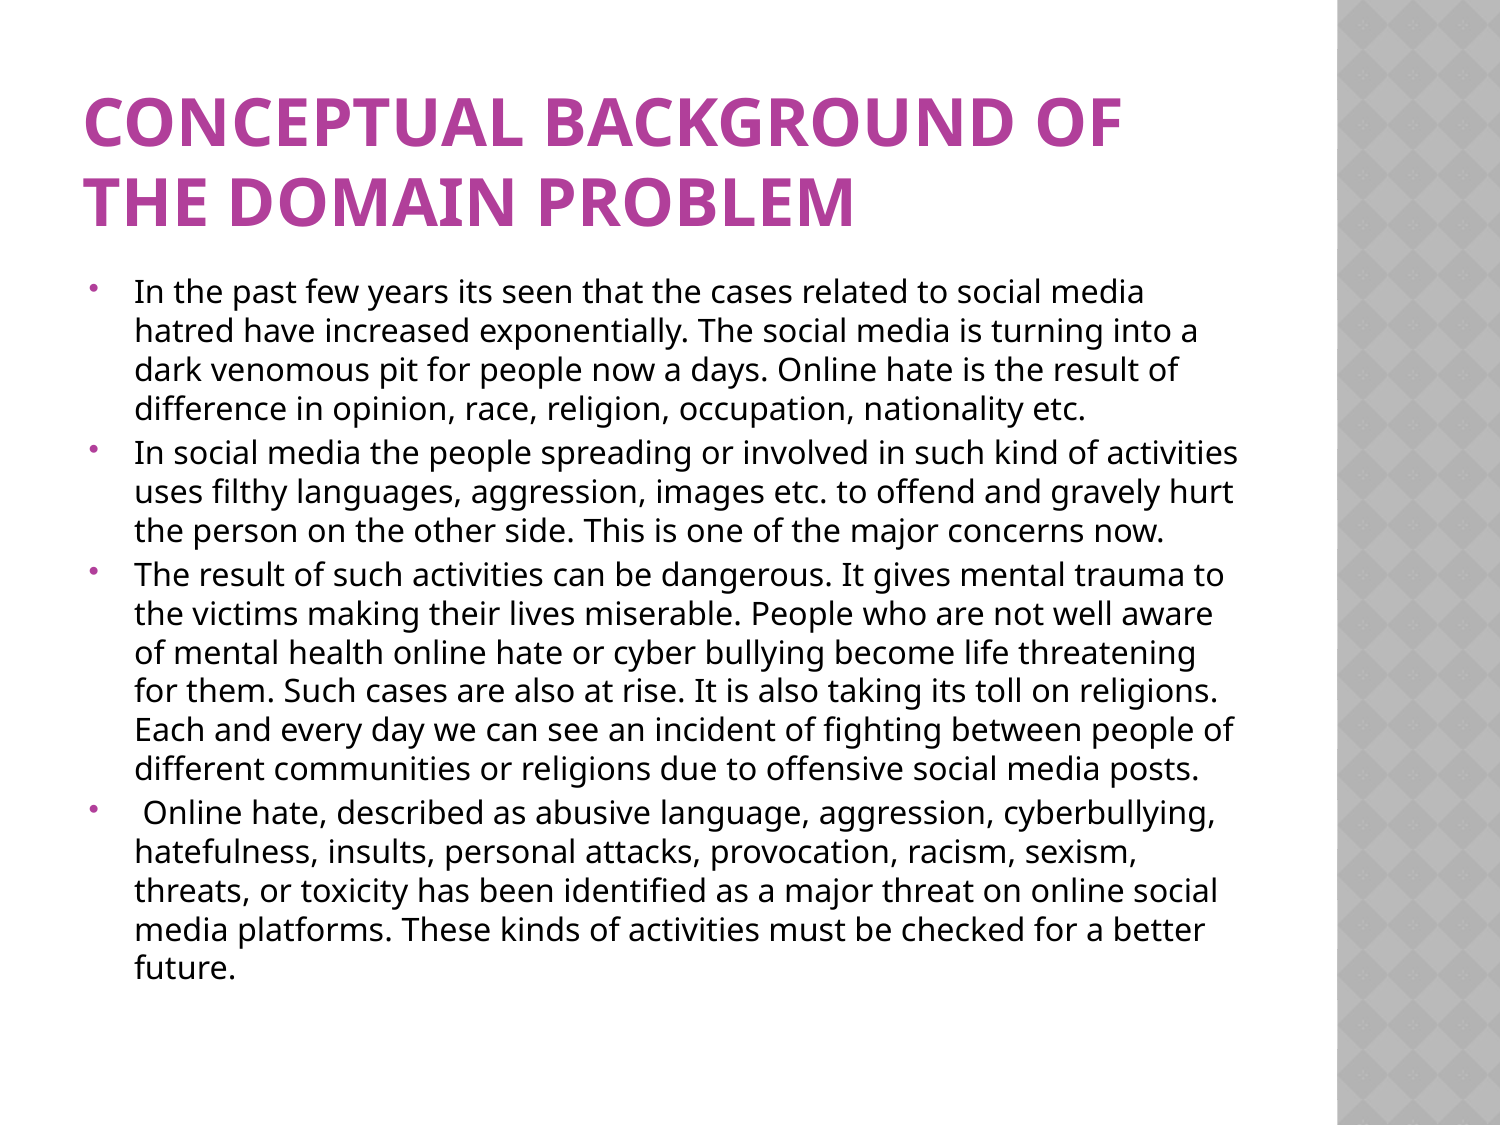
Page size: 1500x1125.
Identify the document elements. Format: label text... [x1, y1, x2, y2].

title Conceptual Background of the Domain Problem [75, 52, 1263, 240]
list In the past few years its seen that the cases related to social media hatred have increased exponentially. The social media is turning into a dark venomous pit for people now a days. Online hate is the result of difference in opinion, race, religion, occupation, nationality etc. In social media the people spreading or involved in such kind of activities uses filthy languages, aggression, images etc. to offend and gravely hurt the person on the other side. This is one of the major concerns now. The result of such activities can be dangerous. It gives mental trauma to the victims making their lives miserable. People who are not well aware of mental health online hate or cyber bullying become life threatening for them. Such cases are also at rise. It is also taking its toll on religions. Each and every day we can see an incident of fighting between people of different communities or religions due to offensive social media posts. Online hate, described as abusive language, aggression, cyberbullying, hatefulness, insults, personal attacks, provocation, racism, sexism, threats, or toxicity has been identified as a major threat on online social media platforms. These kinds of activities must be checked for a better future. [75, 264, 1263, 1059]
